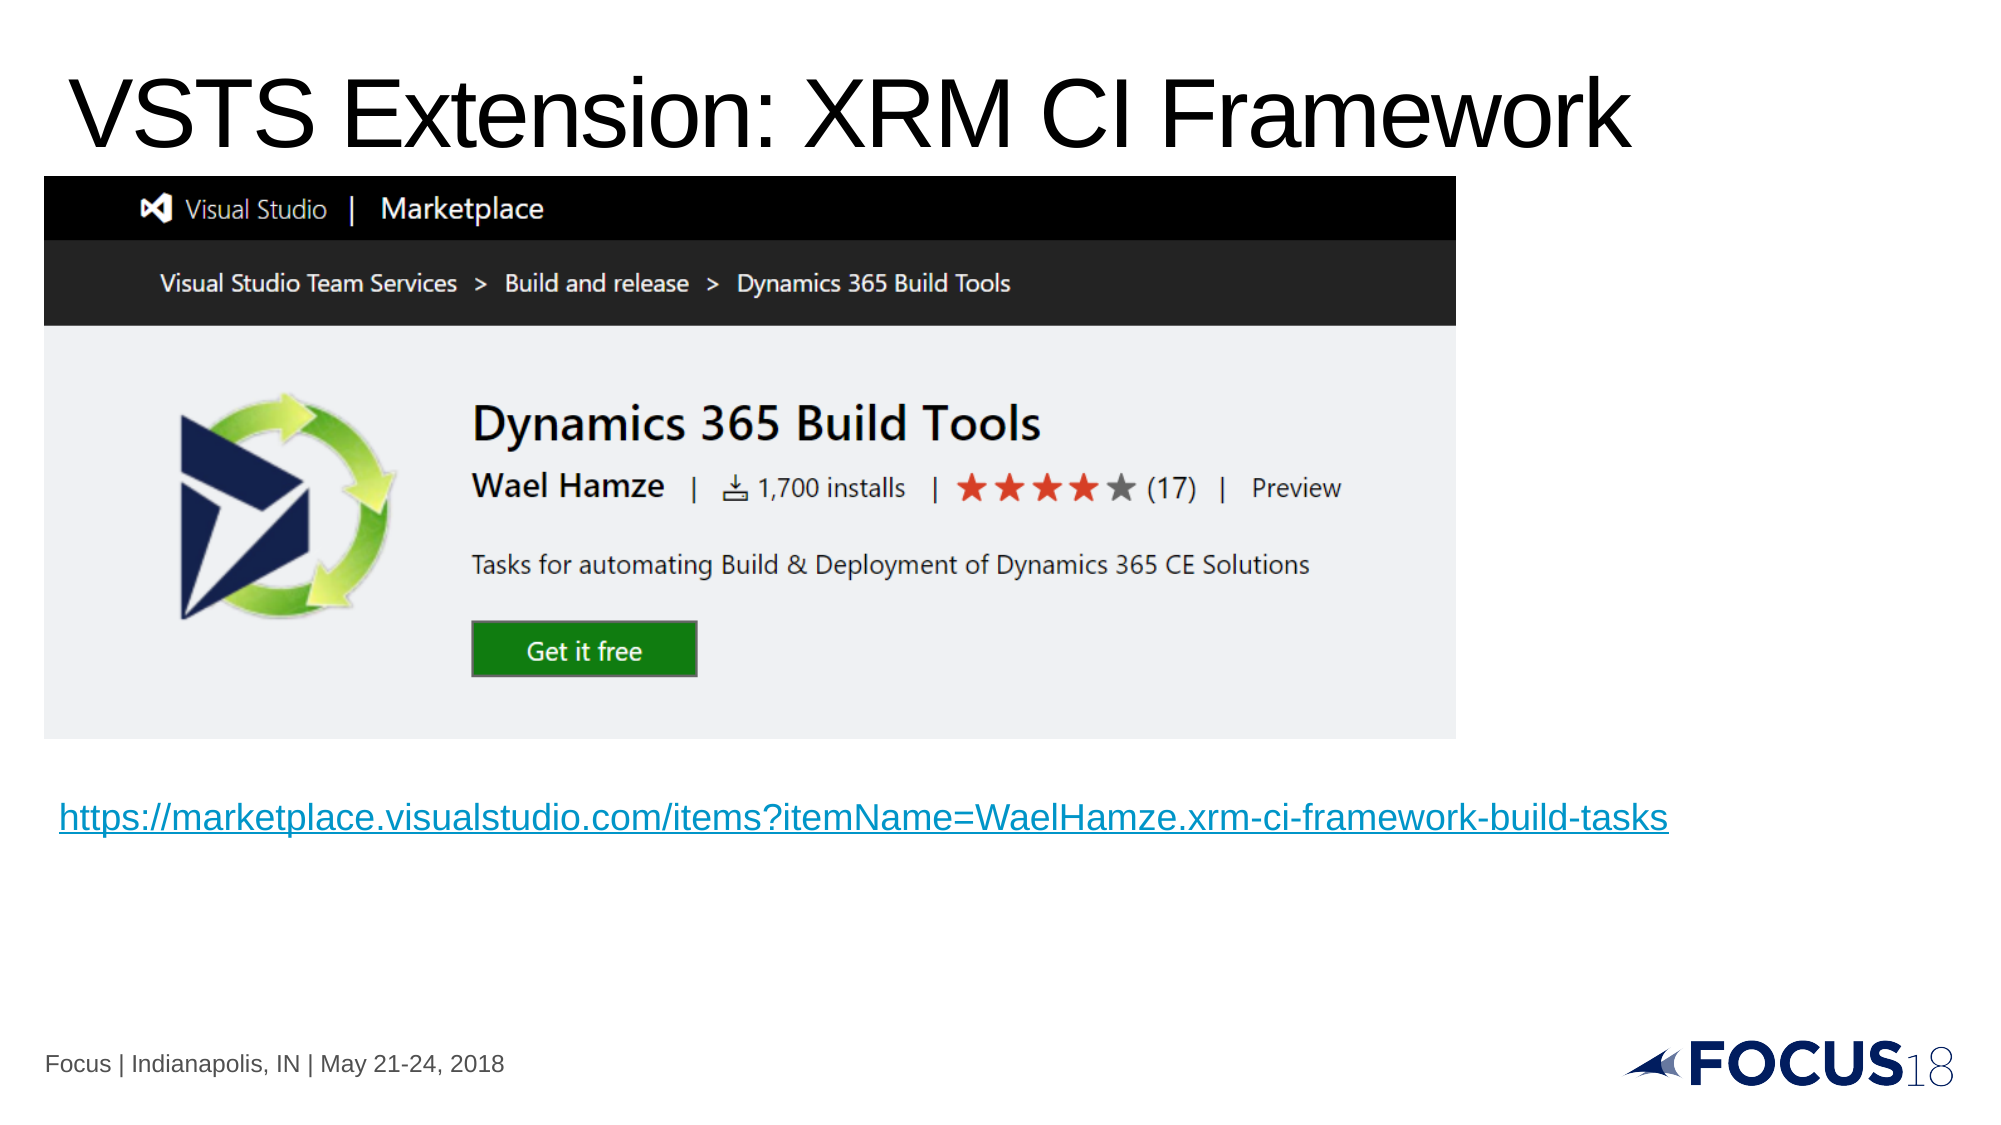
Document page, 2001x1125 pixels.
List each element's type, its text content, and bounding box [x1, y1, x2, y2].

picture [43, 175, 1457, 739]
text_box https://marketplace.visualstudio.com/items?itemName=WaelHamze.xrm-ci-framework-build-tasks [44, 785, 1987, 890]
picture [1619, 1038, 1956, 1088]
title VSTS Extension: XRM CI Framework [44, 47, 1957, 196]
